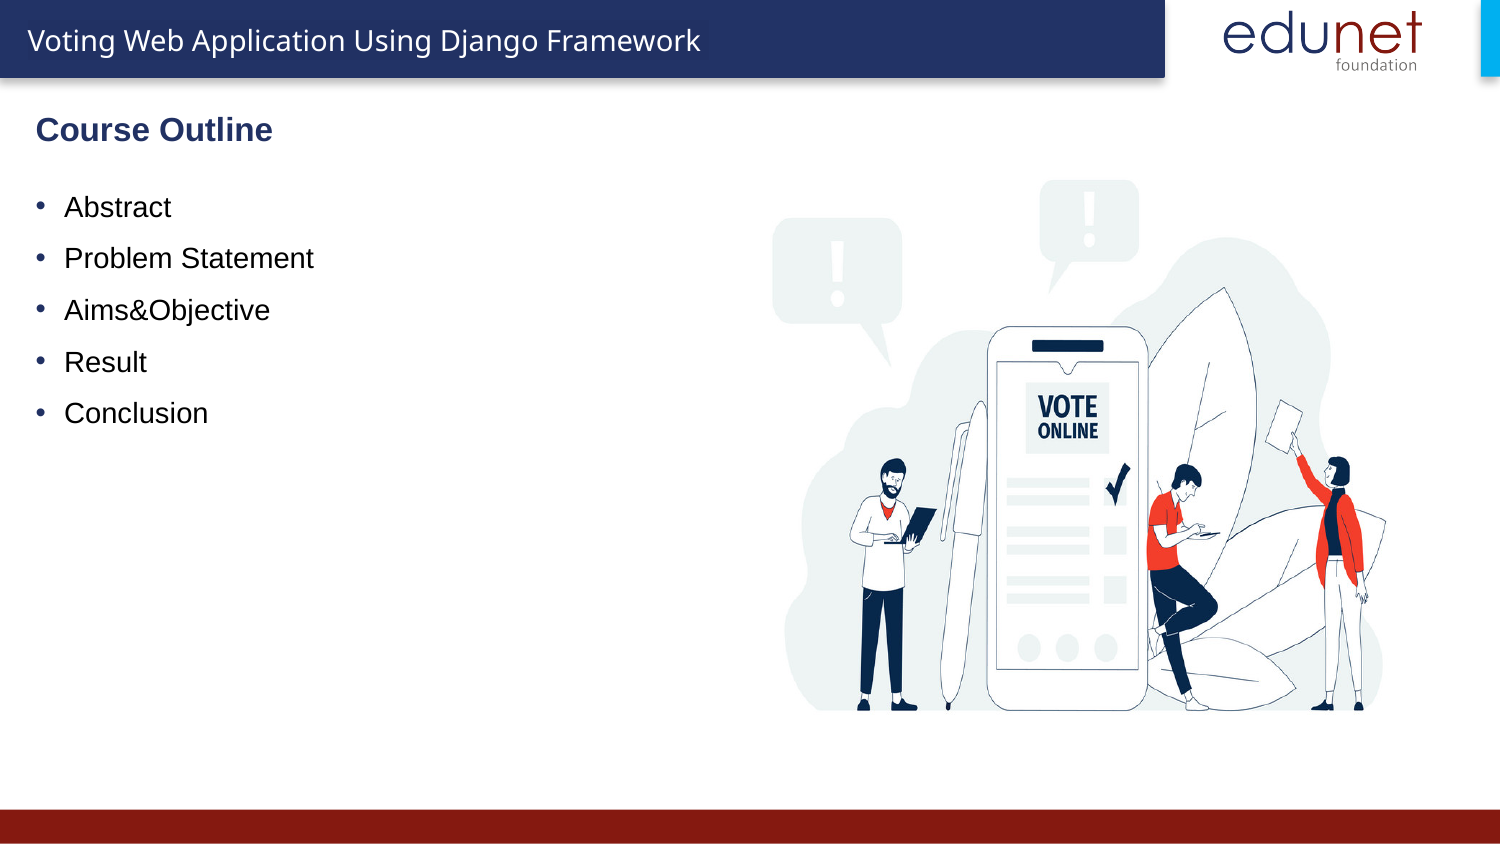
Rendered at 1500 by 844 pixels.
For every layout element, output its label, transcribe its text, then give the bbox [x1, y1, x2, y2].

picture [1219, 8, 1424, 75]
list Abstract Problem Statement Aims&Objective Result Conclusion [20, 172, 759, 678]
title Course Outline [20, 92, 750, 146]
text_box Voting Web Application Using Django Framework [12, 14, 750, 65]
picture [764, 136, 1415, 727]
